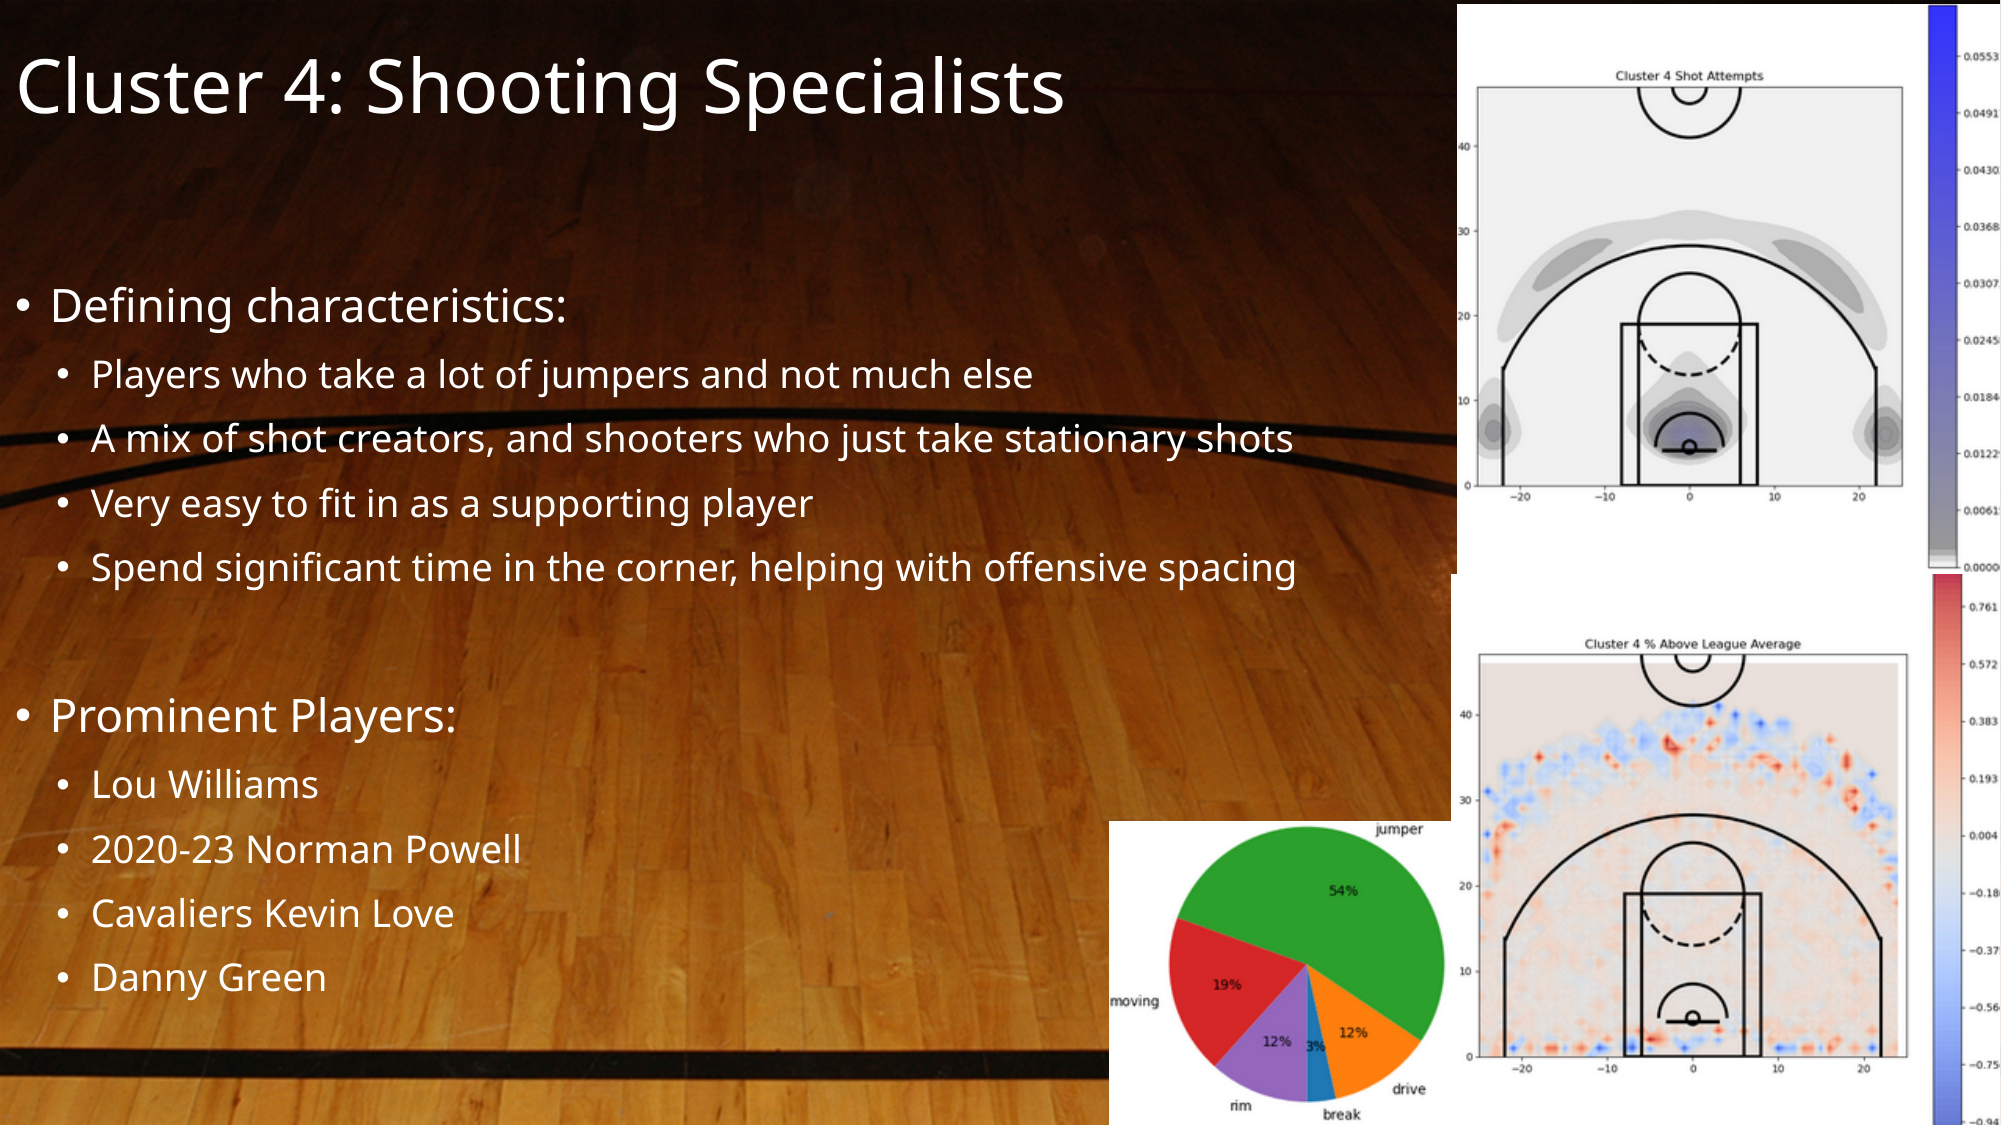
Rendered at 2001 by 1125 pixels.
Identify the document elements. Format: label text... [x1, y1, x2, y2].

list Defining characteristics: Players who take a lot of jumpers and not much else A mix of shot creators, and shooters who just take stationary shots Very easy to fit in as a supporting player Spend significant time in the corner, helping with offensive spacing Prominent Players: Lou Williams 2020-23 Norman Powell Cavaliers Kevin Love Danny Green [0, 275, 1457, 1013]
title Cluster 4: Shooting Specialists [0, 0, 1825, 138]
picture [0, 0, 2001, 1125]
